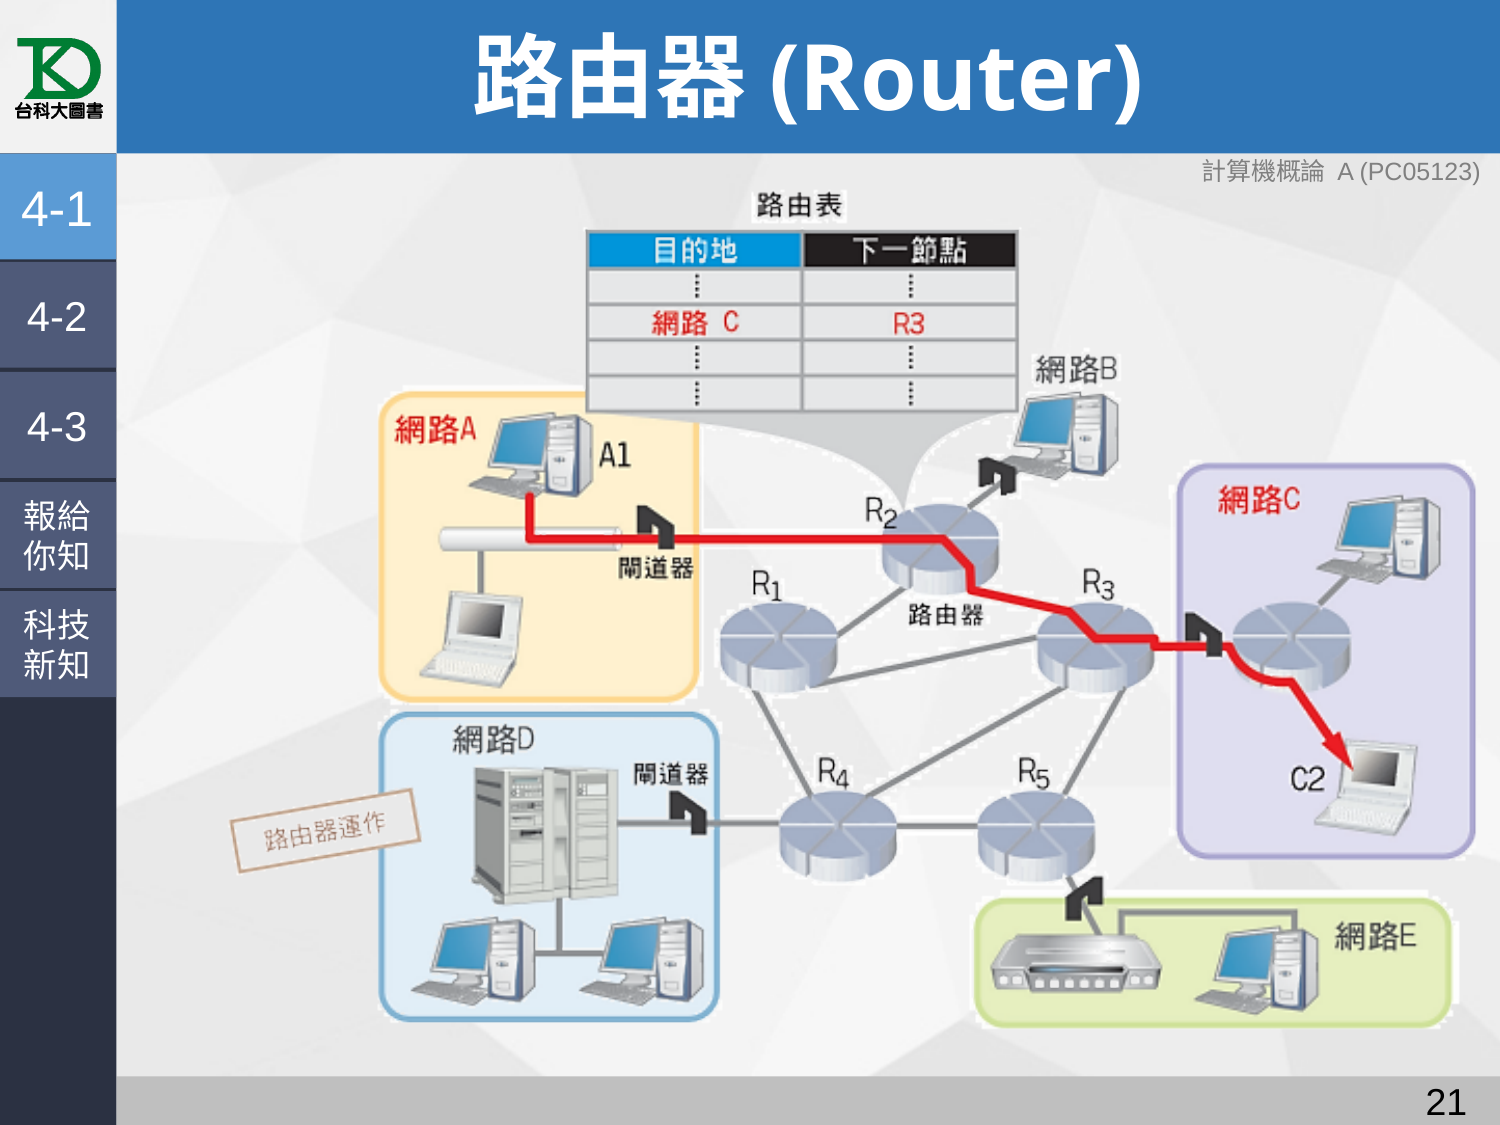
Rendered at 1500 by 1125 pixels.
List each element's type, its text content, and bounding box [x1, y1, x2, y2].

picture [117, 158, 1500, 1076]
text_box 4-3 [0, 371, 117, 479]
slide_number 20 [1323, 1070, 1482, 1125]
text_box 報給 你知 [0, 481, 117, 589]
title 路由器(Router) [116, 4, 1500, 158]
text_box 4-1 [0, 153, 117, 261]
text_box 科技 新知 [0, 590, 117, 698]
picture [0, 0, 116, 153]
text_box 4-2 [0, 261, 117, 369]
